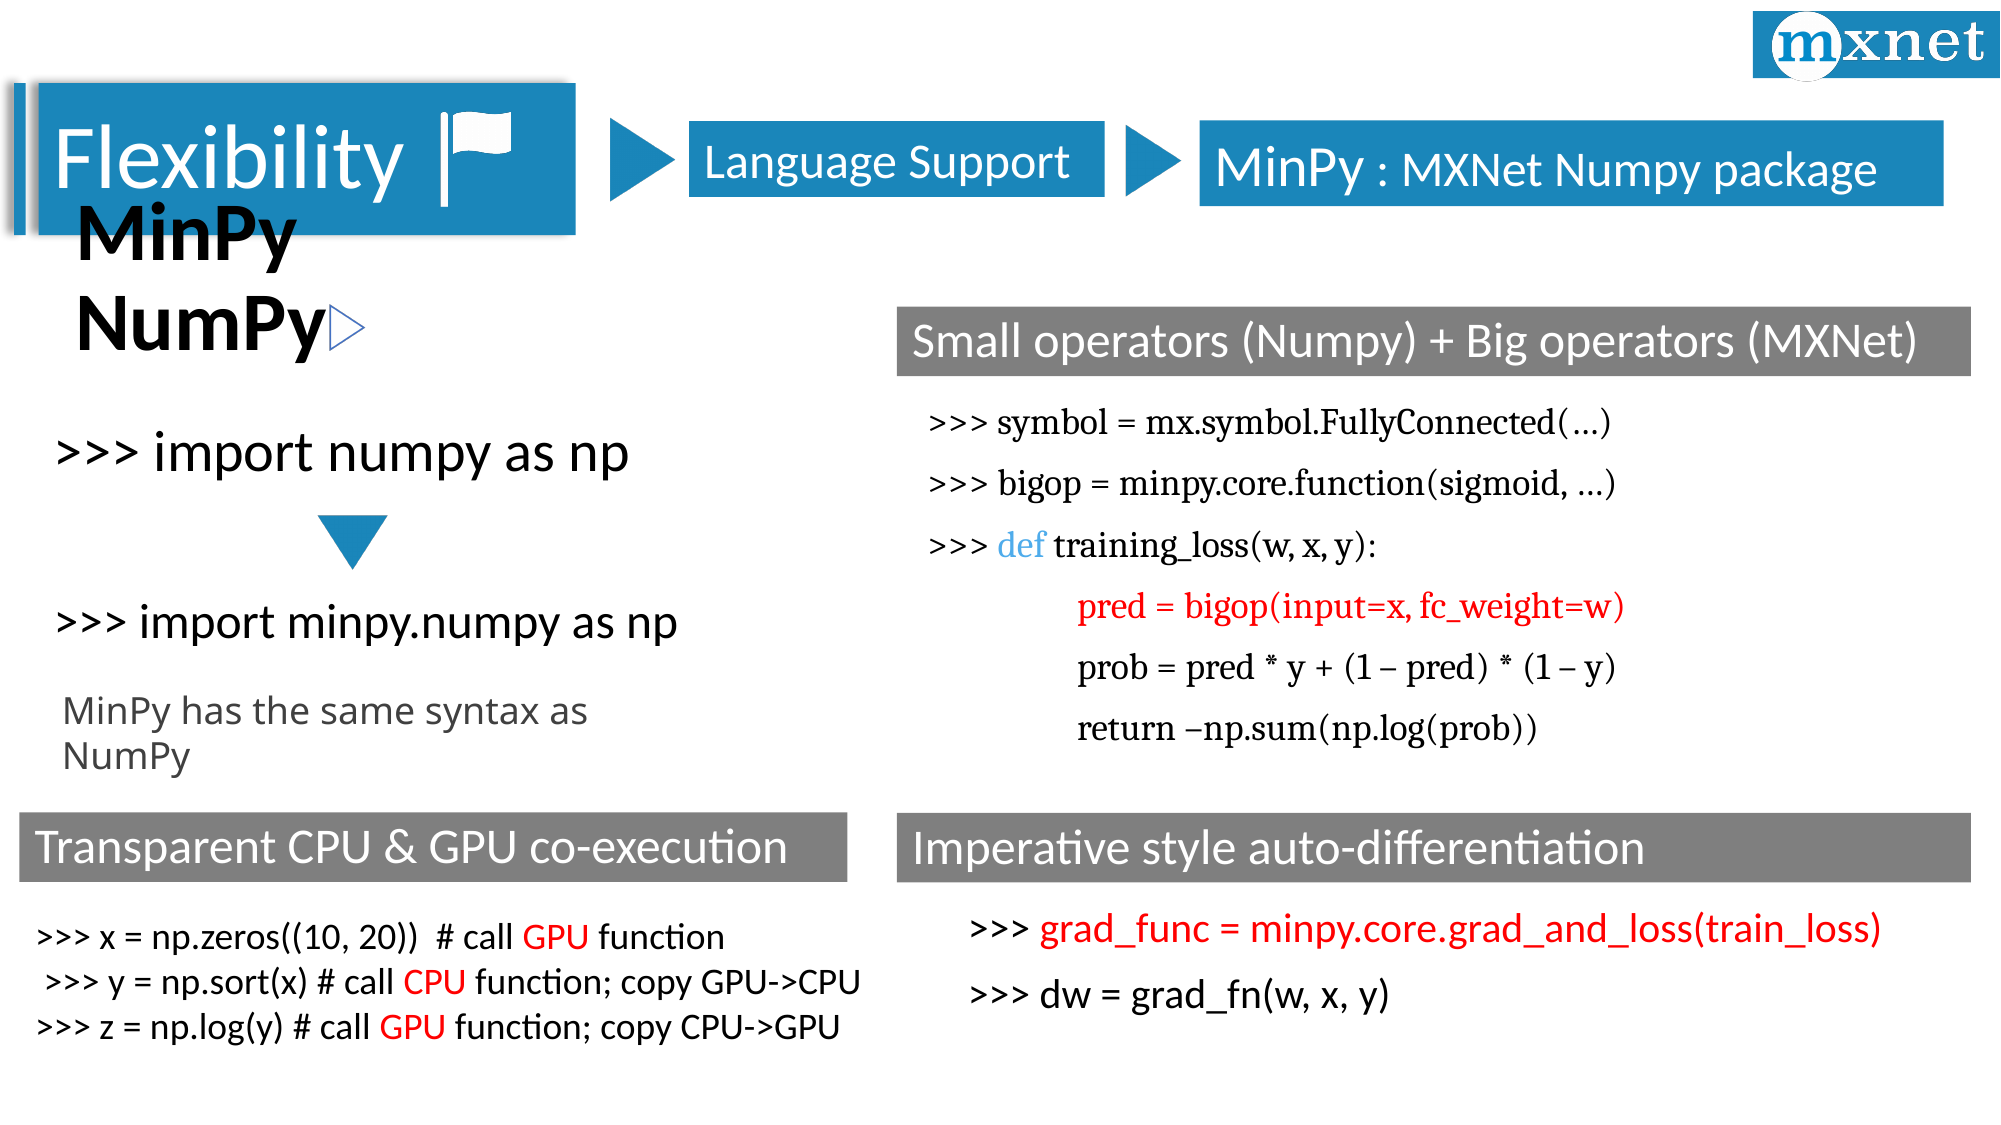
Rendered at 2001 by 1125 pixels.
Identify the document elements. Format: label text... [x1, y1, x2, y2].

text_box MinPy : MXNet Numpy package [1204, 120, 1944, 207]
text_box Language Support [701, 121, 1102, 197]
text_box Imperative style auto-differentiation [896, 812, 1971, 883]
text_box [14, 83, 26, 236]
picture [306, 496, 398, 588]
text_box MinPy has the same syntax as NumPy [46, 679, 704, 740]
list Small operators (Numpy) + Big operators (MXNet) [896, 306, 1971, 377]
text_box >>> grad_func = minpy.core.grad_and_loss(train_loss) >>> dw = grad_fn(w, x, y) [952, 898, 2000, 1043]
text_box >>> x = np.zeros((10, 20)) # call GPU function >>> y = np.sort(x) # call CPU function; copy GPU->CPU >>> z = np.log(y) # call GPU function; copy CPU->GPU [19, 904, 897, 1056]
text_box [1752, 10, 2000, 84]
text_box >>> import minpy.numpy as np [38, 592, 752, 680]
text_box Flexibility [38, 83, 576, 236]
picture [588, 104, 697, 214]
picture [1107, 114, 1200, 207]
text_box Transparent CPU & GPU co-execution [19, 812, 848, 882]
picture [319, 299, 376, 356]
picture [415, 102, 536, 216]
list >>> import numpy as np [38, 413, 752, 501]
list >>> symbol = mx.symbol.FullyConnected(…) >>> bigop = minpy.core.function(sigmoid, …) >>> def training_loss(w, x, y): pred = bigop(input=x, fc_weight=w) prob = pred * y + (1 – pred) * (1 – y) return –np.sum(np.log(prob)) [911, 394, 1863, 787]
list MinPy NumPy [60, 278, 671, 377]
